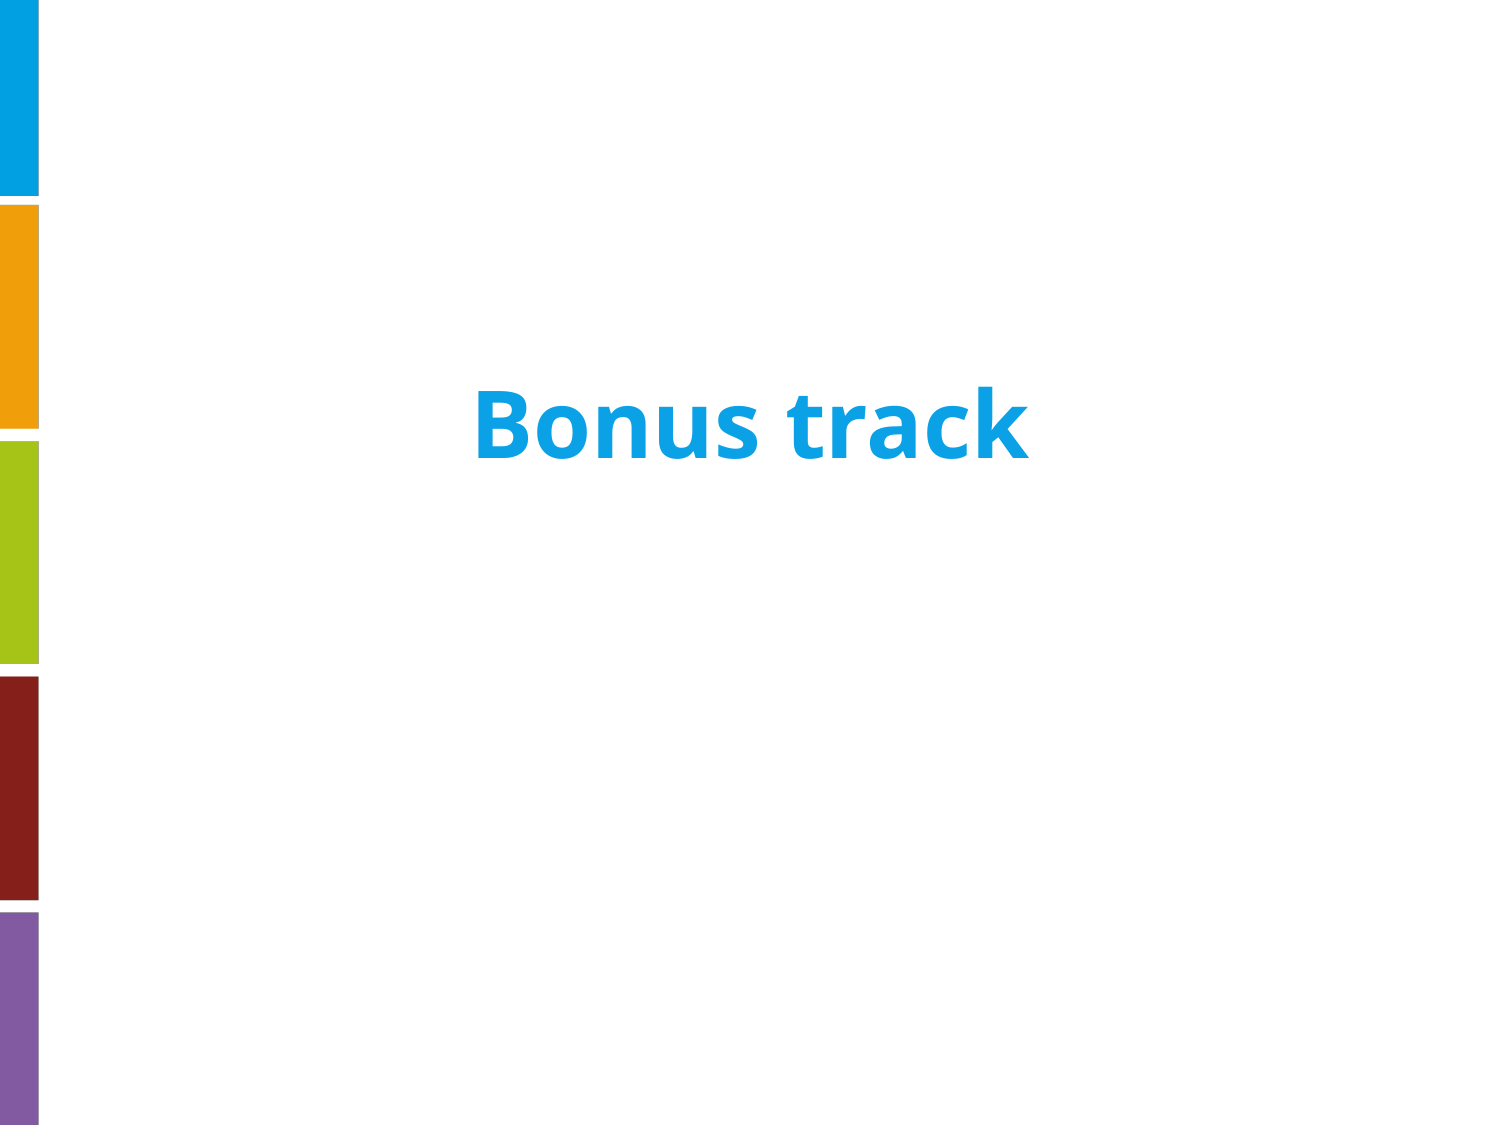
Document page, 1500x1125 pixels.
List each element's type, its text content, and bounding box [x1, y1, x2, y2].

picture [0, 0, 70, 1125]
title Bonus track [74, 350, 1500, 615]
